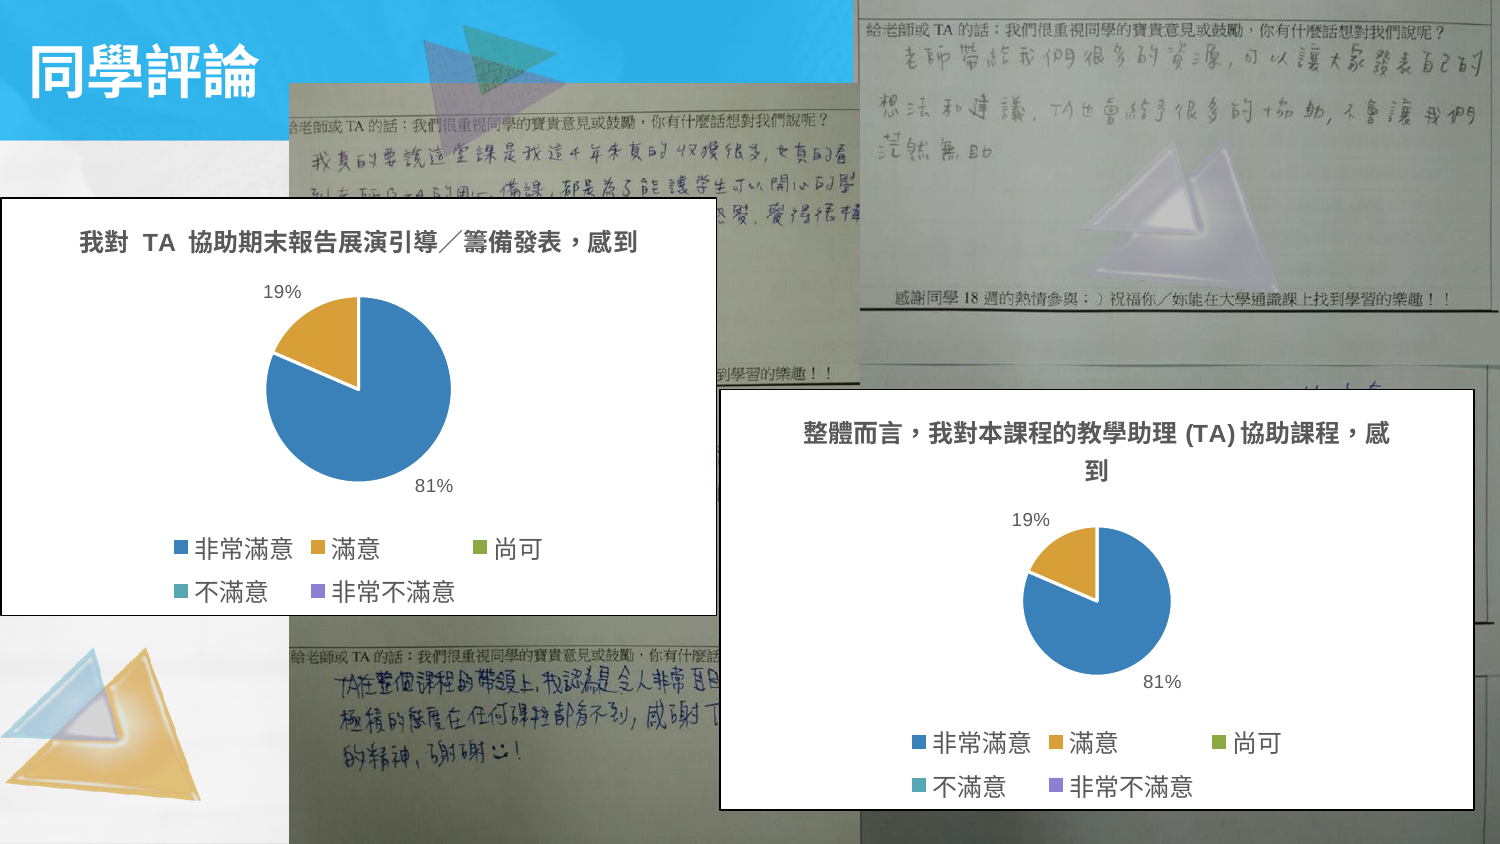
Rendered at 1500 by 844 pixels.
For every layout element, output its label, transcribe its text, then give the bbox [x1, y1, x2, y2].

picture [0, 645, 201, 801]
picture [0, 0, 1500, 844]
chart [0, 197, 1476, 811]
title 同學評論 [0, 20, 290, 103]
